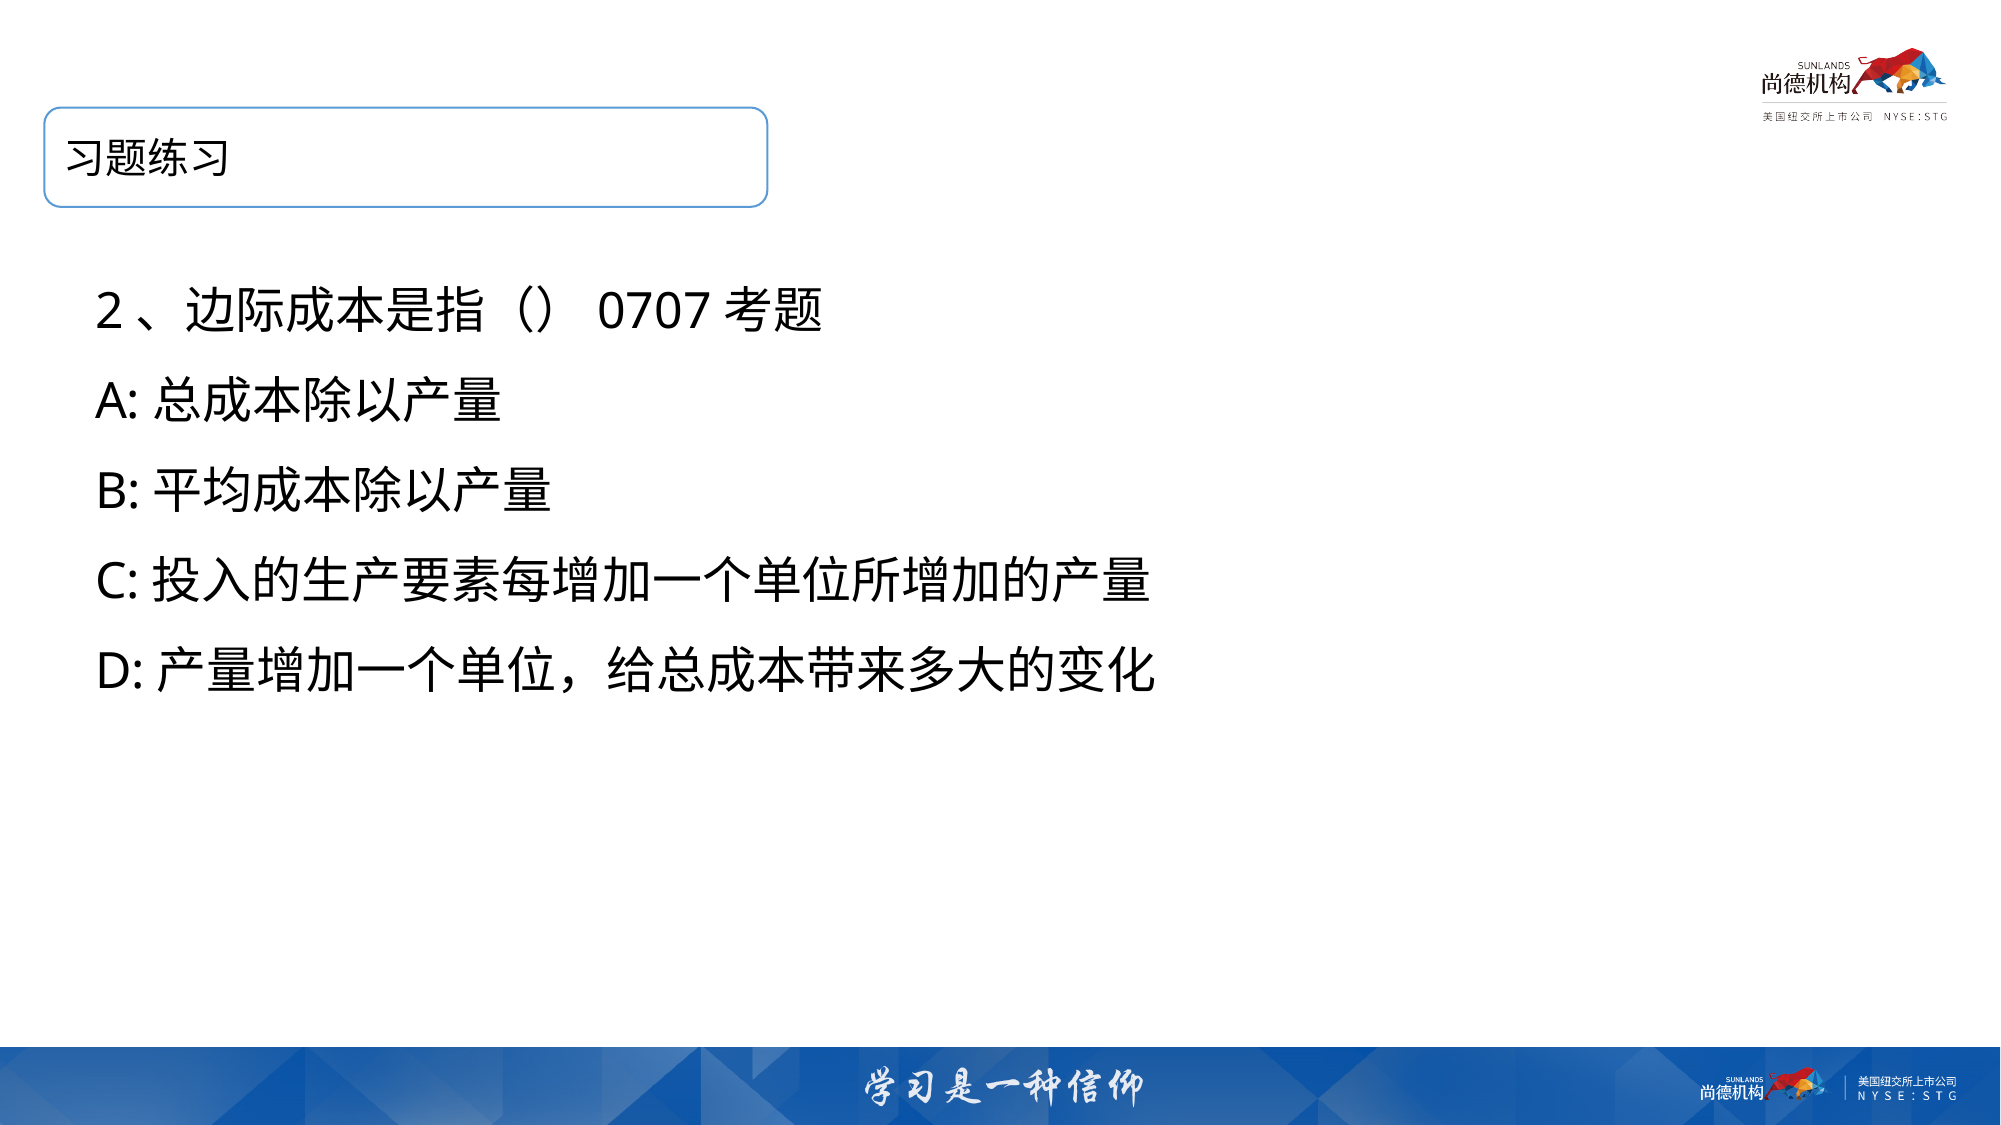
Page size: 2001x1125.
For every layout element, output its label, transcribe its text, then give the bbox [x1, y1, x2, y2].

text_box 2、边际成本是指（）0707考题 A:总成本除以产量 B:平均成本除以产量 C:投入的生产要素每增加一个单位所增加的产量 D:产量增加一个单位，给总成本带来多大的变化 [80, 241, 1887, 782]
text_box 习题练习 [43, 106, 769, 208]
picture [0, 1047, 2001, 1125]
picture [1720, 19, 1989, 150]
